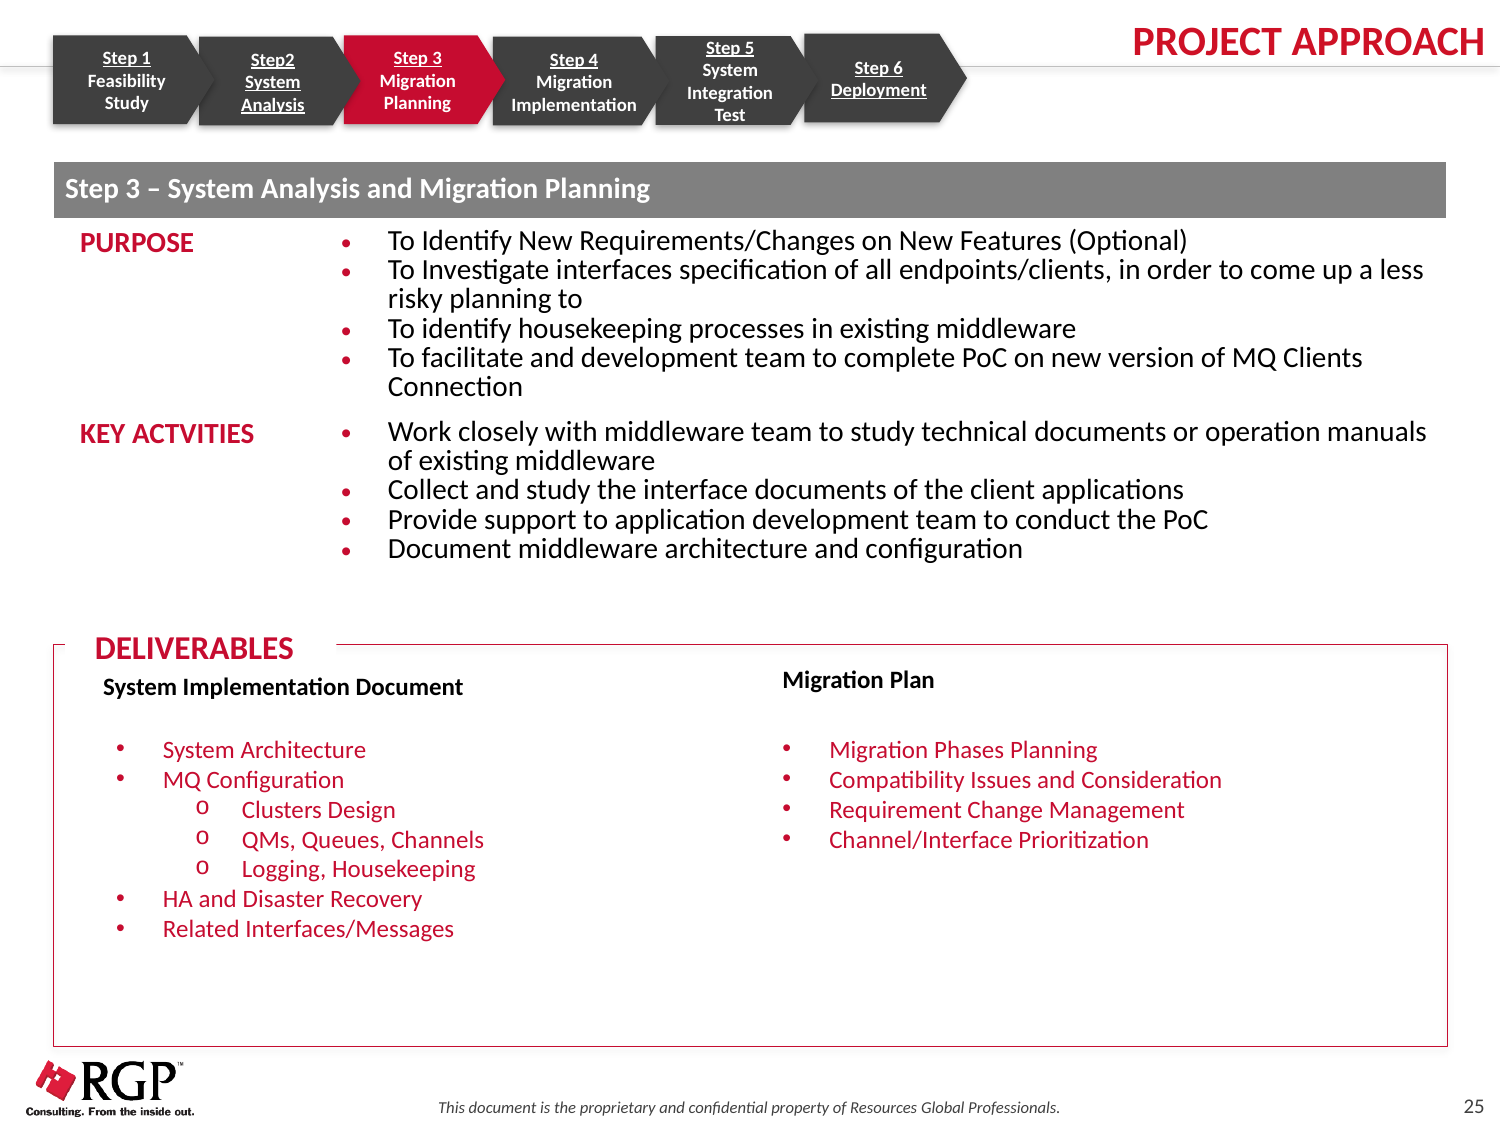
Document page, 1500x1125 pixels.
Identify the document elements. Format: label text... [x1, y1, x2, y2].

table_header Step 3 – System Analysis and Migration Planning [54, 162, 1446, 218]
table_cell To Identify New Requirements/Changes on New Features (Optional) To Investigate interfaces specification of all endpoints/clients, in order to come up a less risky planning to To identify housekeeping processes in existing middleware To facilitate and development team to complete PoC on new version of MQ Clients Connection [330, 224, 1446, 411]
text_box Migration Phases Planning Compatibility Issues and Consideration Requirement Change Management Channel/Interface Prioritization [767, 725, 1441, 891]
picture [26, 1060, 194, 1117]
table_cell PURPOSE [54, 224, 328, 411]
list PROJECT APPROACH [601, 3, 1500, 67]
text_box DELIVERABLES [65, 627, 337, 674]
table_cell KEY ACTVITIES [54, 413, 328, 610]
text_box System Implementation Document [88, 662, 643, 708]
text_box [52, 644, 1448, 1047]
text_box System Architecture MQ Configuration Clusters Design QMs, Queues, Channels Logging, Housekeeping HA and Disaster Recovery Related Interfaces/Messages [101, 725, 723, 951]
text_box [52, 33, 968, 126]
text_box Migration Plan [767, 656, 1322, 701]
table_cell Work closely with middleware team to study technical documents or operation manuals of existing middleware Collect and study the interface documents of the client applications Provide support to application development team to conduct the PoC Document middleware architecture and configuration [330, 413, 1446, 610]
